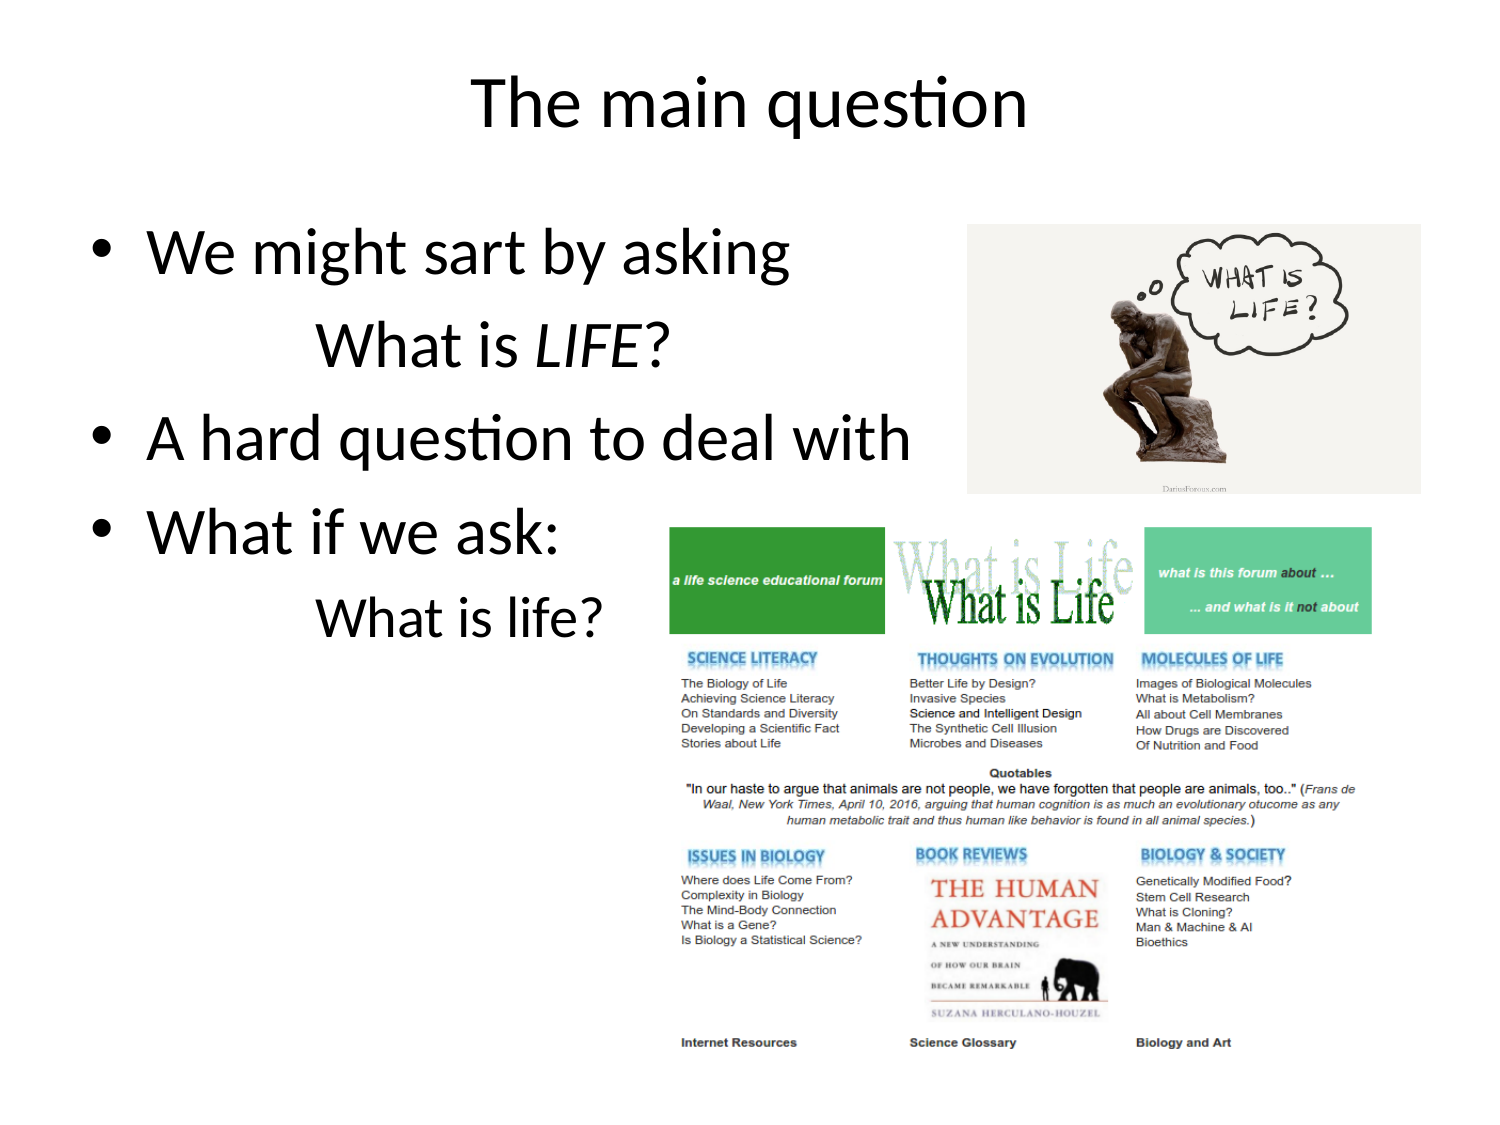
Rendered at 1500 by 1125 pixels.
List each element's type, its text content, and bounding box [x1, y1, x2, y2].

title The main question [75, 45, 1425, 150]
picture [966, 224, 1421, 494]
list We might sart by asking What is LIFE? A hard question to deal with What if we ask: What is life? [75, 200, 1425, 1005]
picture [662, 524, 1376, 1050]
